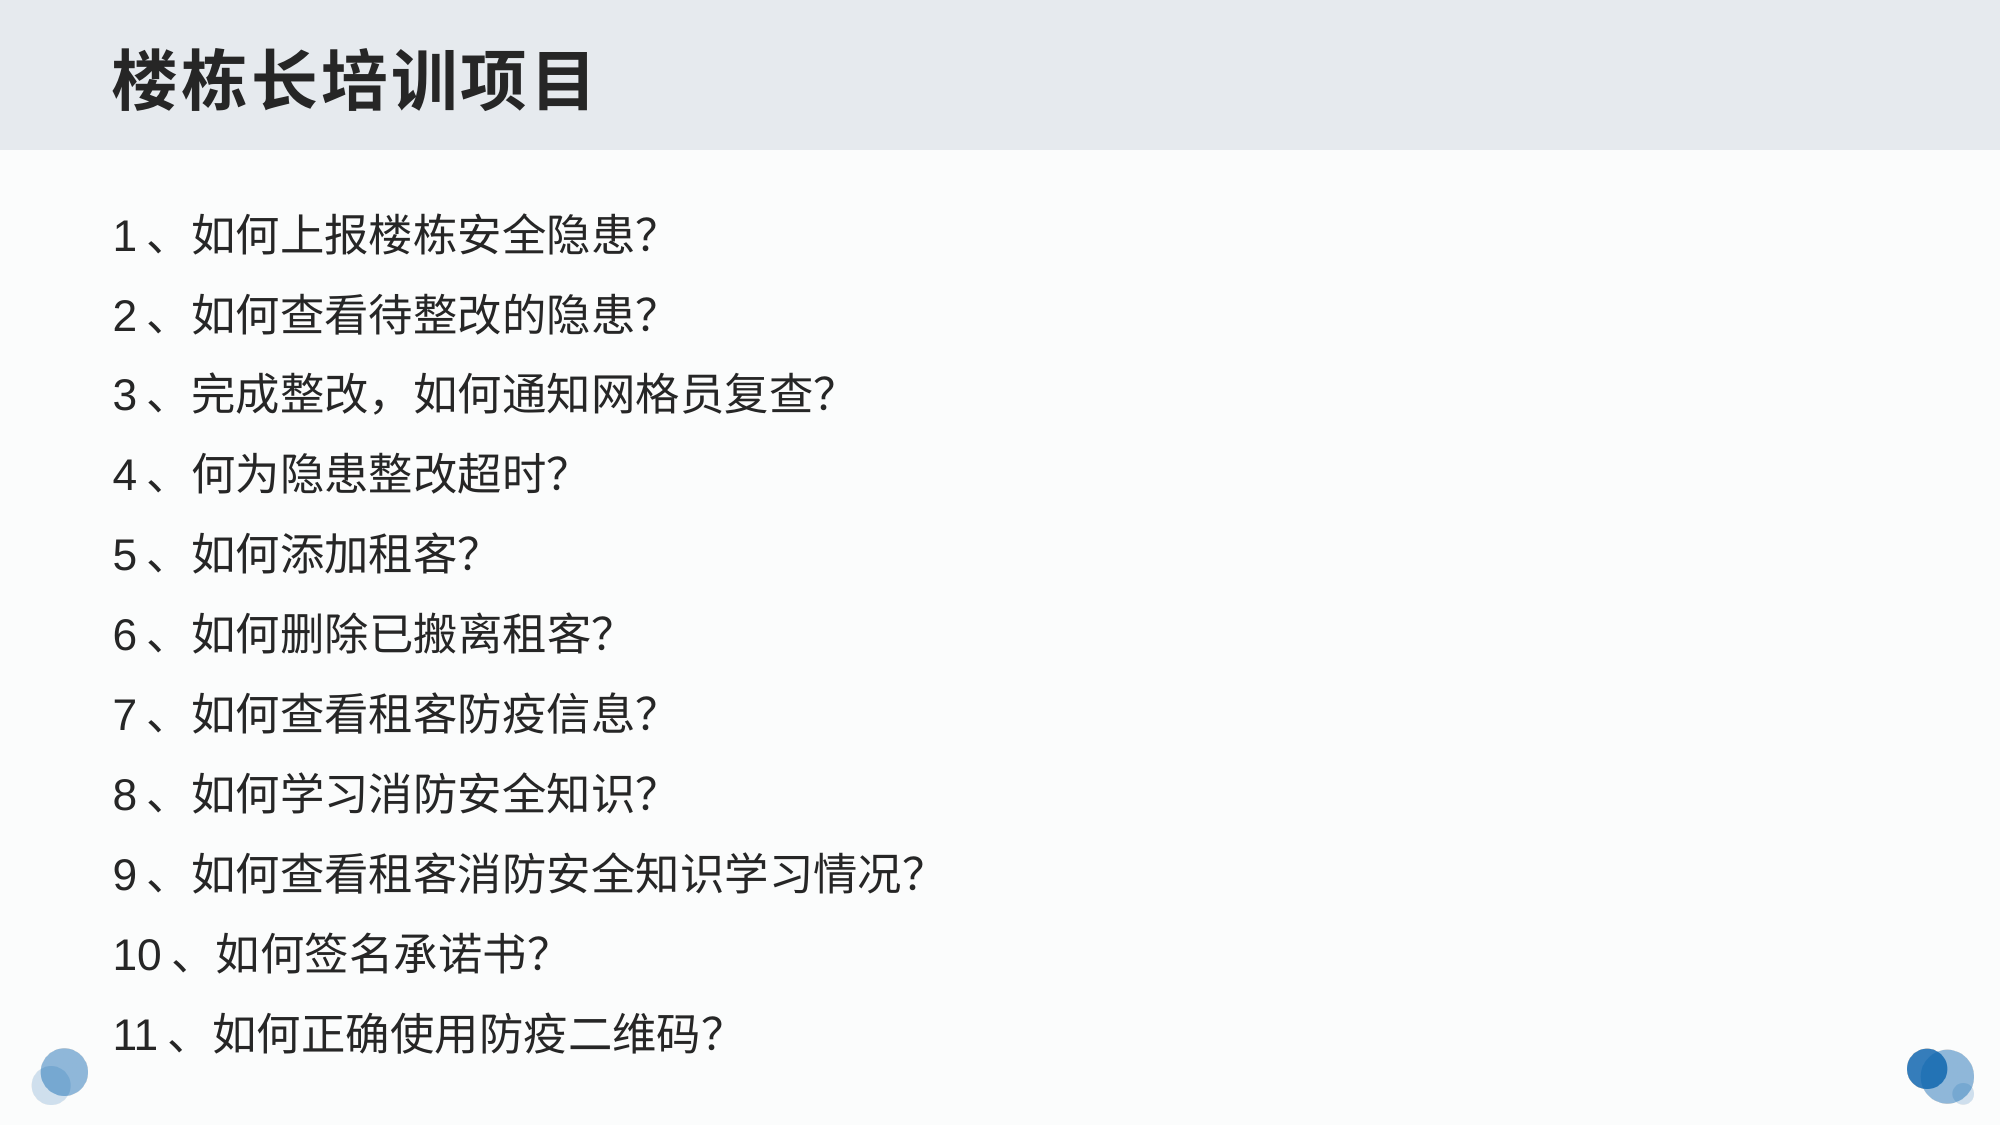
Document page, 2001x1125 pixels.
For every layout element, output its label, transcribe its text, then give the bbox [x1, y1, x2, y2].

text_box 楼栋长培训项目 [99, 25, 1901, 125]
text_box [0, 0, 2000, 151]
text_box 1、如何上报楼栋安全隐患？ 2、如何查看待整改的隐患？ 3、完成整改，如何通知网格员复查？ 4、何为隐患整改超时？ 5、如何添加租客？ 6、如何删除已搬离租客？ 7、如何查看租客防疫信息？ 8、如何学习消防安全知识？ 9、如何查看租客消防安全知识学习情况？ 10、如何签名承诺书？ 11、如何正确使用防疫二维码？ [97, 172, 1648, 1068]
picture [0, 1028, 119, 1125]
picture [1881, 1028, 2000, 1125]
